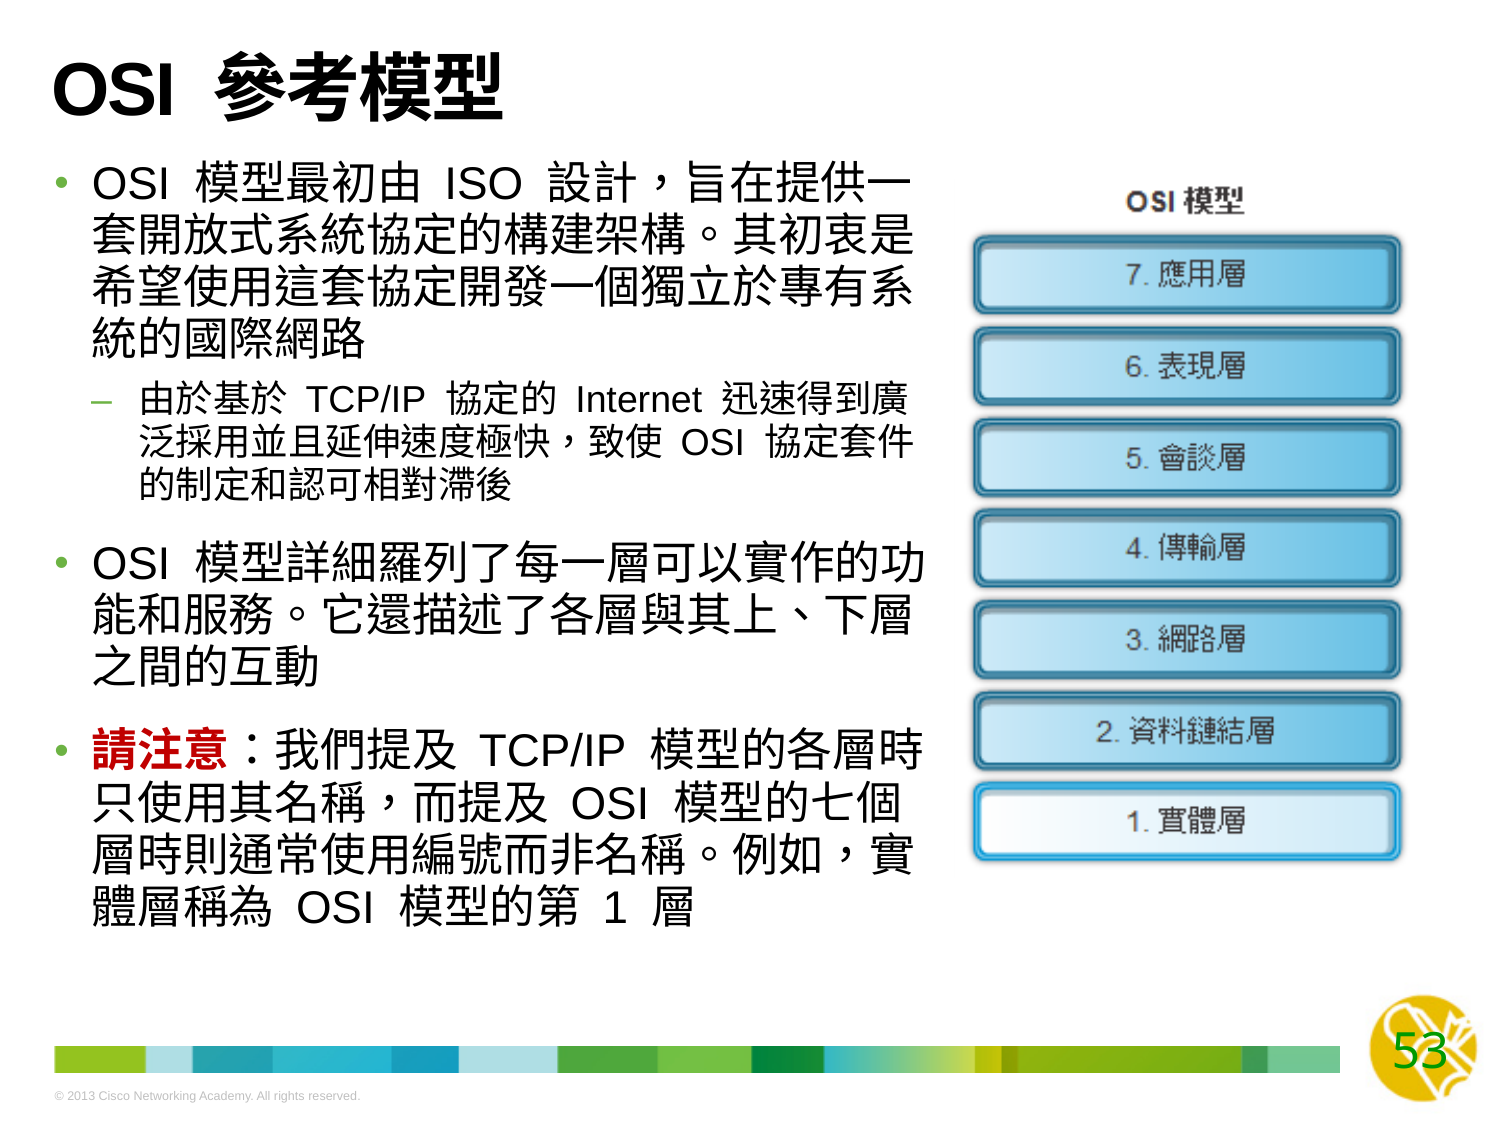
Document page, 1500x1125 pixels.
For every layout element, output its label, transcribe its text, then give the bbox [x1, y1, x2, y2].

picture [54, 970, 1500, 1125]
title OSI 參考模型 [37, 24, 1447, 138]
list OSI 模型最初由 ISO 設計，旨在提供一套開放式系統協定的構建架構。其初衷是希望使用這套協定開發一個獨立於專有系統的國際網路 由於基於 TCP/IP 協定的 Internet 迅速得到廣泛採用並且延伸速度極快，致使 OSI 協定套件的制定和認可相對滯後 OSI 模型詳細羅列了每一層可以實作的功能和服務。它還描述了各層與其上、下層之間的互動 請注意：我們提及 TCP/IP 模型的各層時只使用其名稱，而提及 OSI 模型的七個層時則通常使用編號而非名稱。例如，實體層稱為 OSI 模型的第 1 層 [39, 149, 954, 1035]
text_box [952, 179, 1421, 878]
